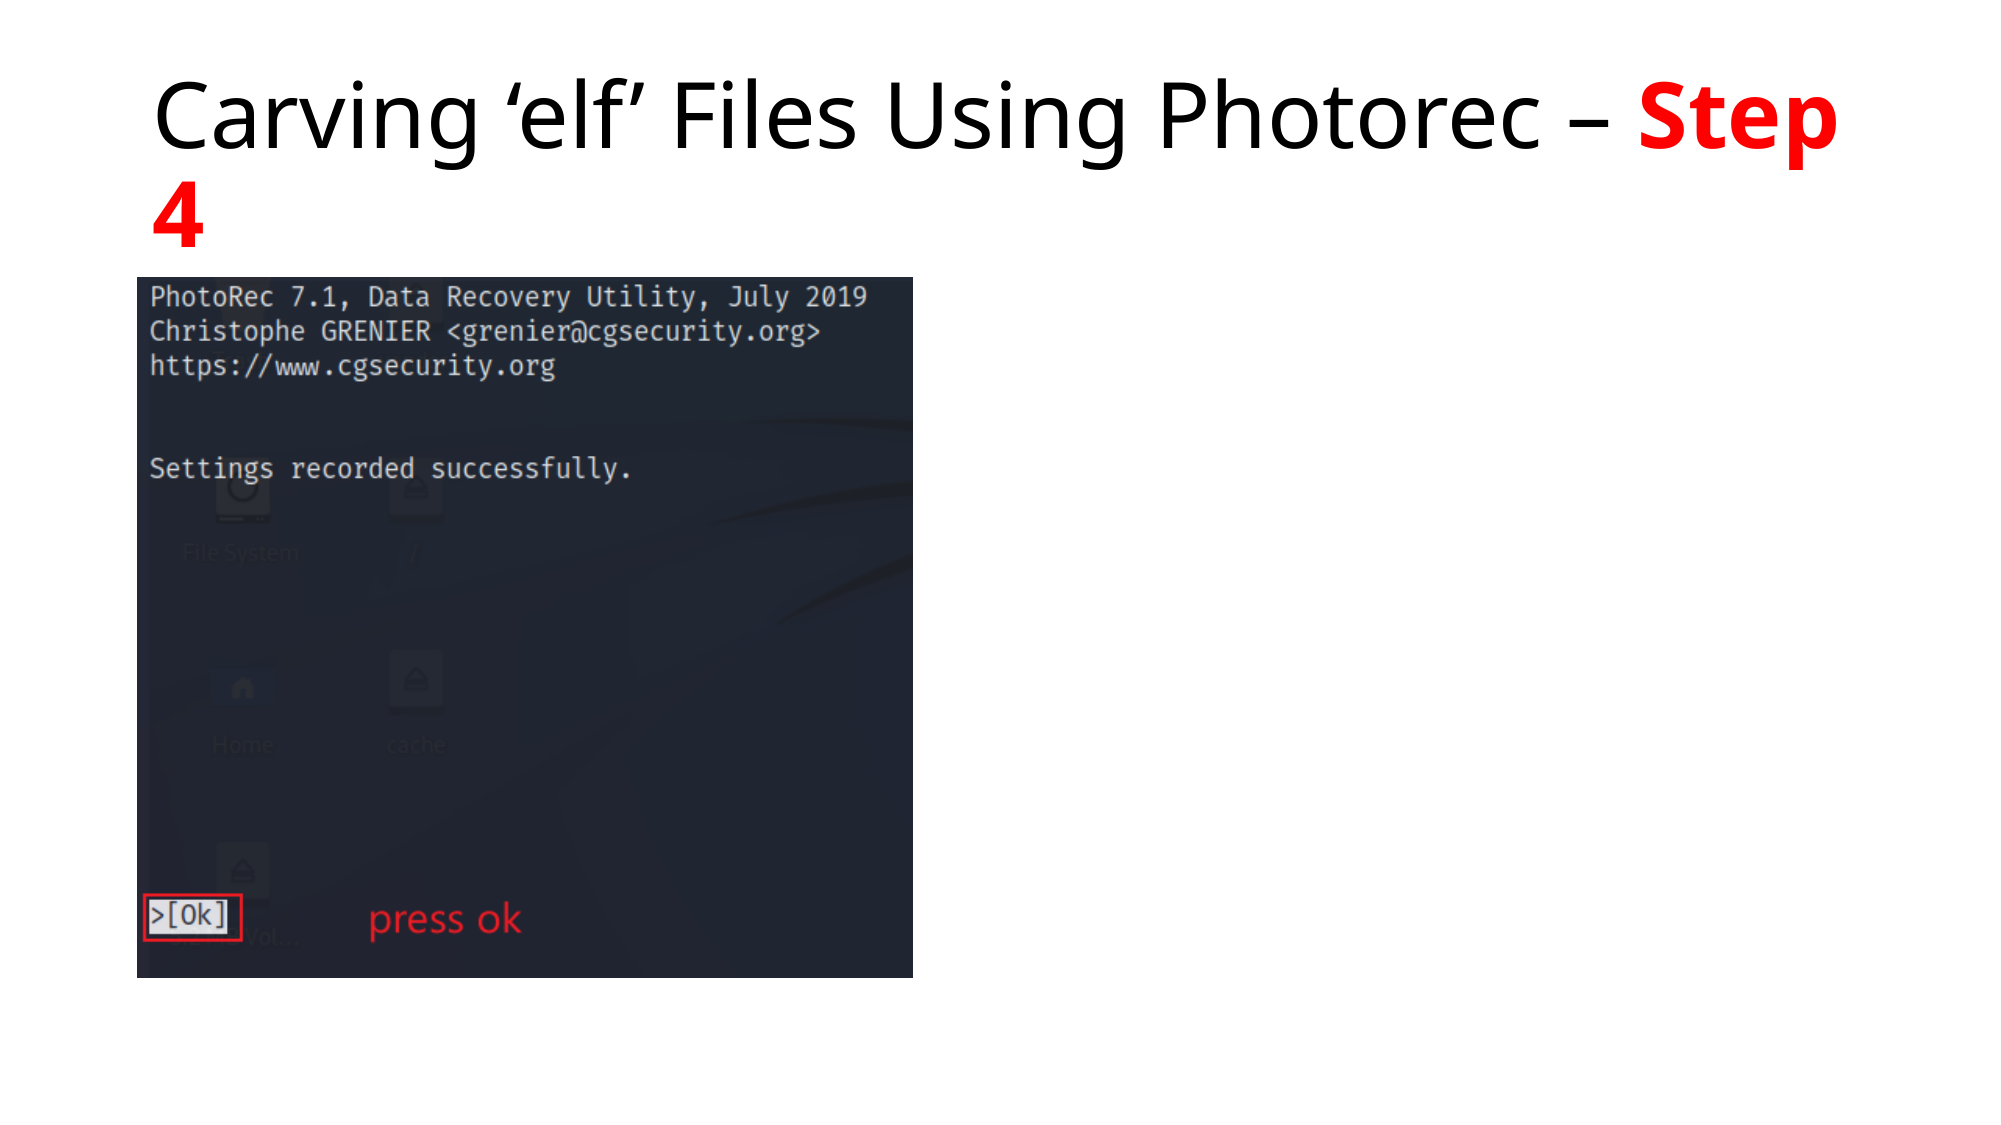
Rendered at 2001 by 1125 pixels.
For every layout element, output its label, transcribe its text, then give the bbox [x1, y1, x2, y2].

picture [137, 277, 913, 978]
title Carving ‘elf’ Files Using Photorec – Step 4 [137, 59, 1863, 278]
